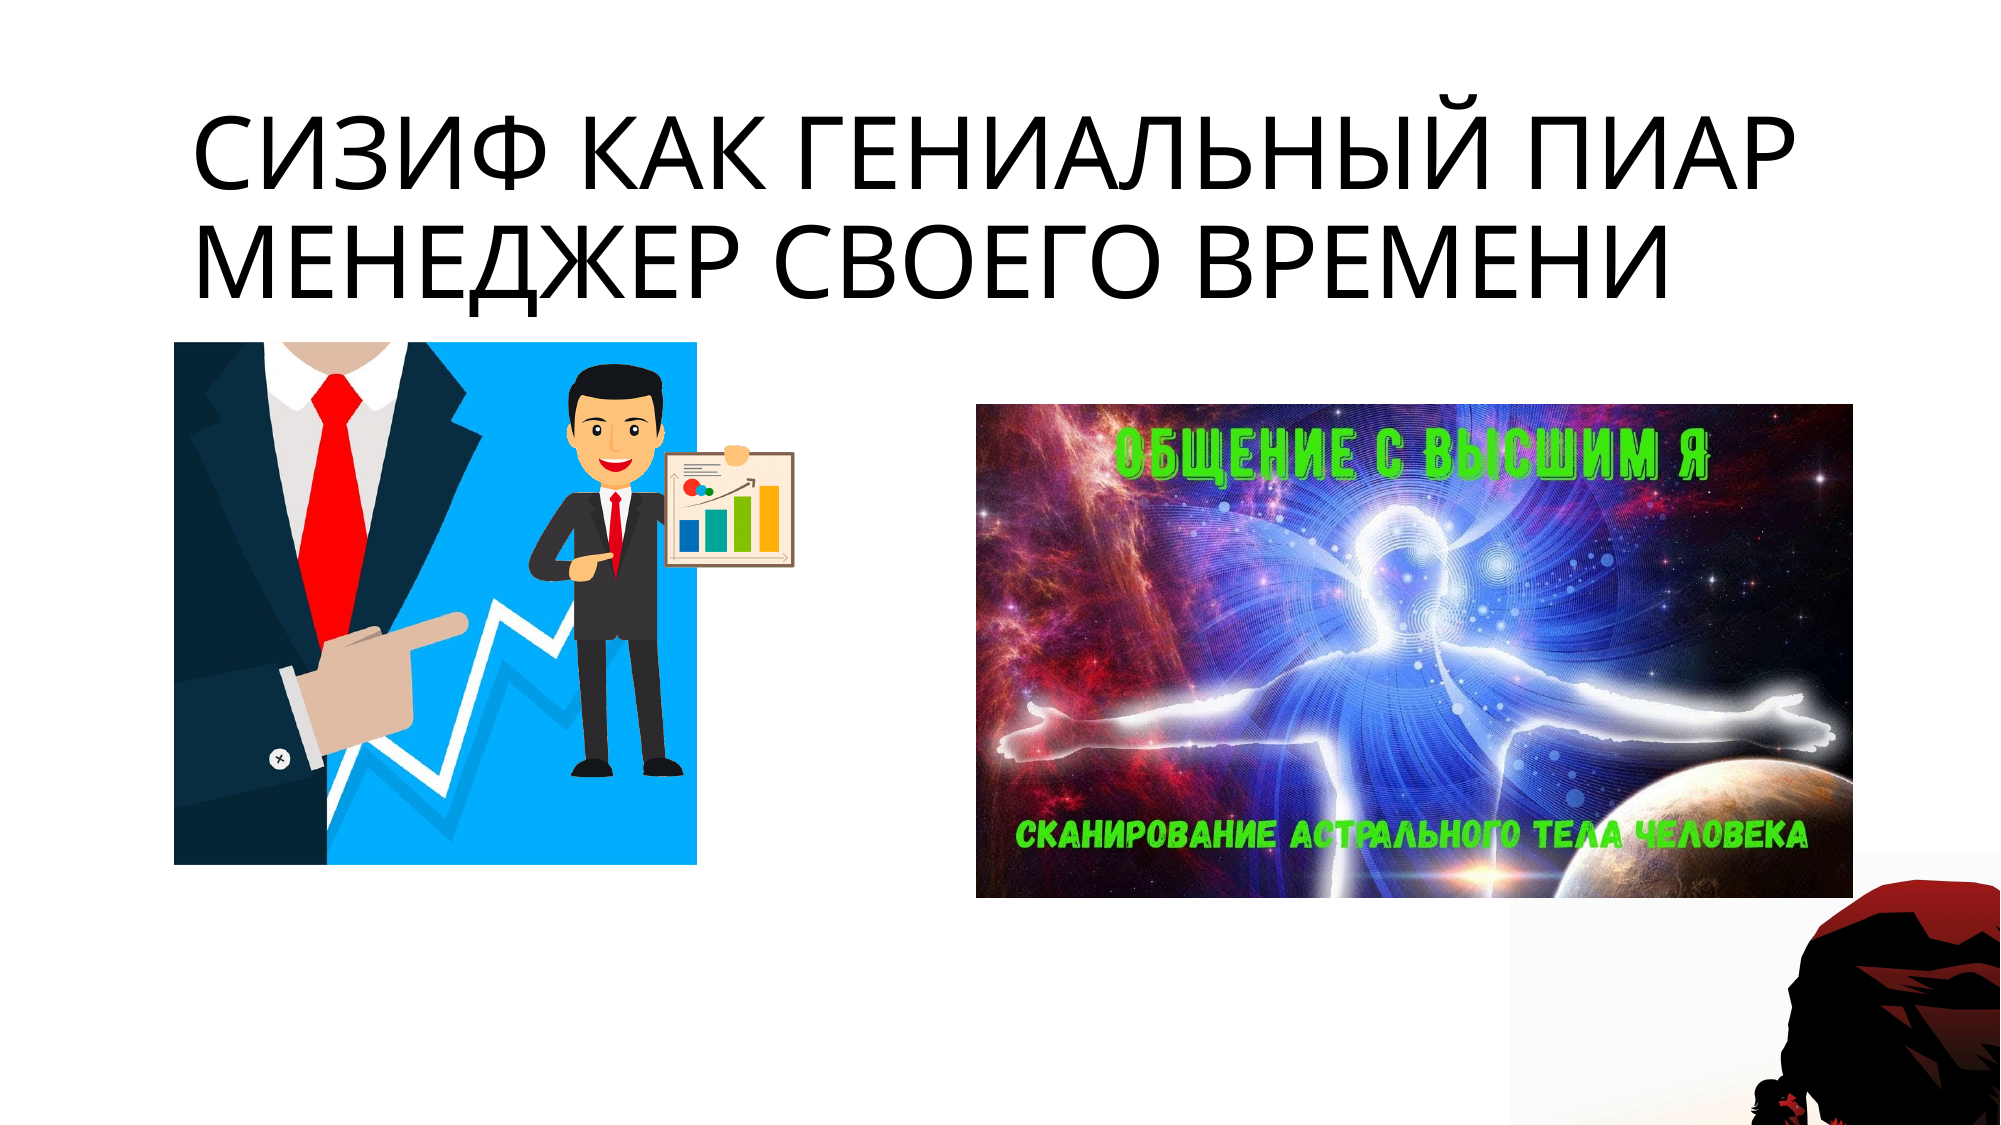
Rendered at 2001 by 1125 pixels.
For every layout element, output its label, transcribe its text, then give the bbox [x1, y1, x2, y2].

picture [976, 404, 2000, 1125]
picture [174, 342, 848, 865]
title Сизиф как гениальный пиар менеджер своего времени [175, 79, 1826, 344]
